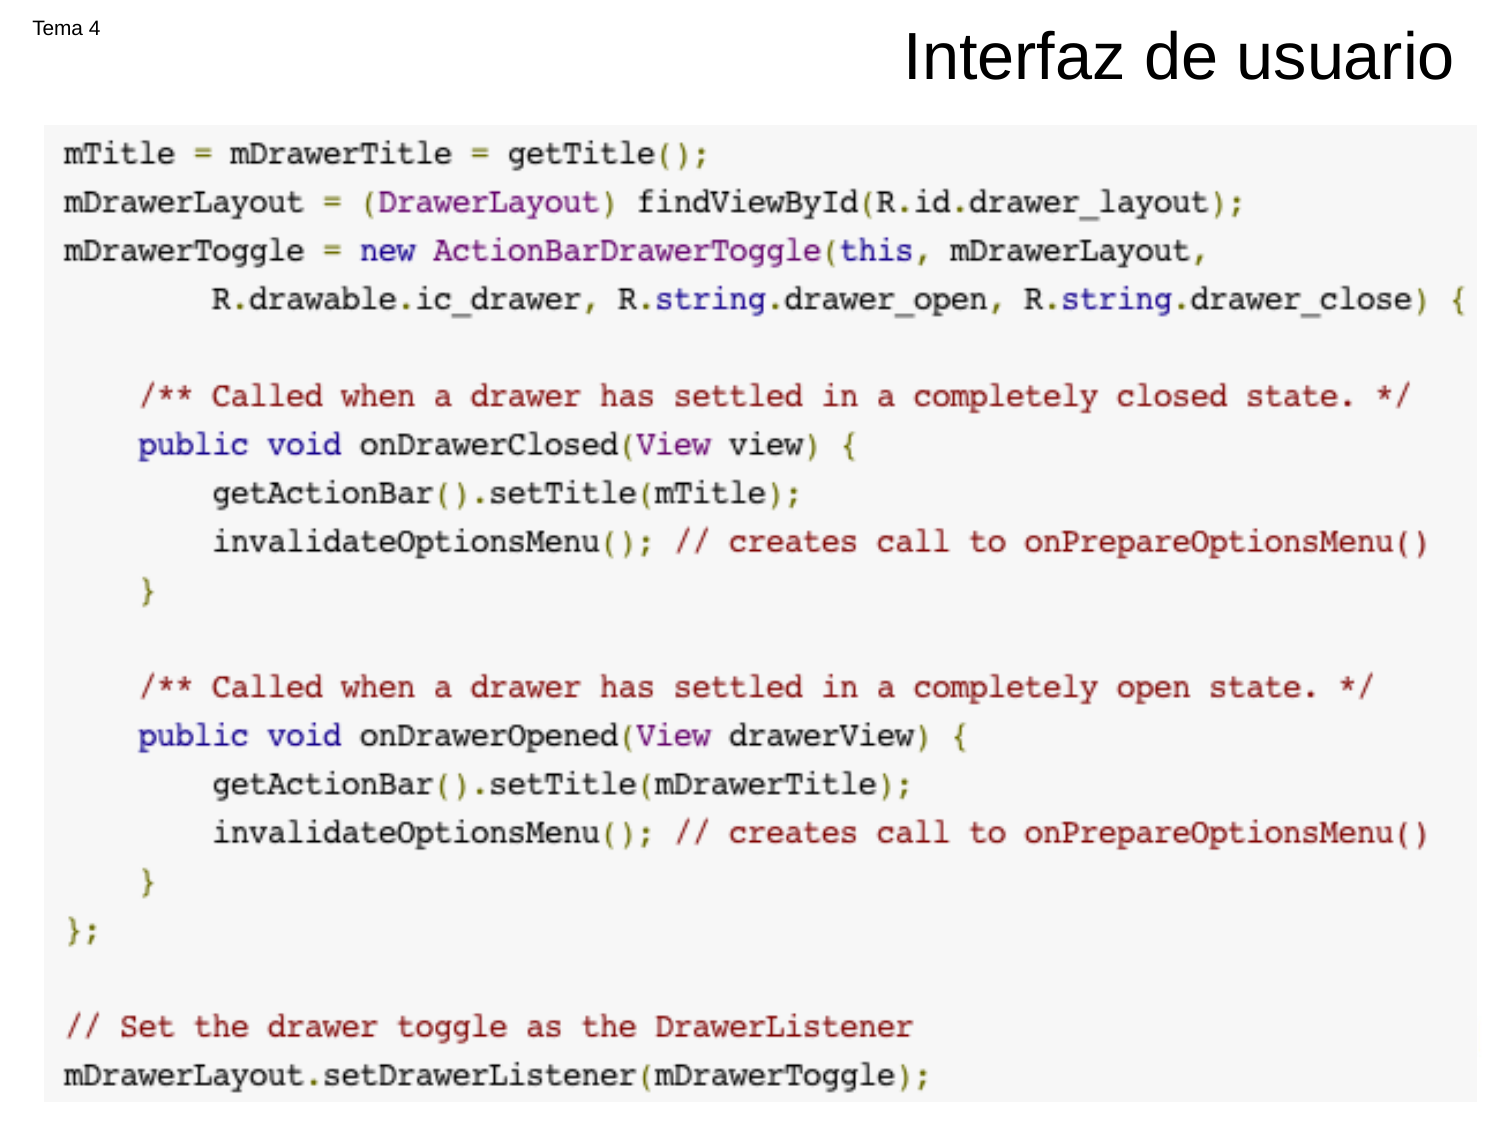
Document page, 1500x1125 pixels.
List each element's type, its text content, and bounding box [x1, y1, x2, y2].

picture [44, 125, 1483, 1102]
title Interfaz de usuario [643, 30, 1471, 76]
text_box Tema 4 [17, 7, 195, 48]
